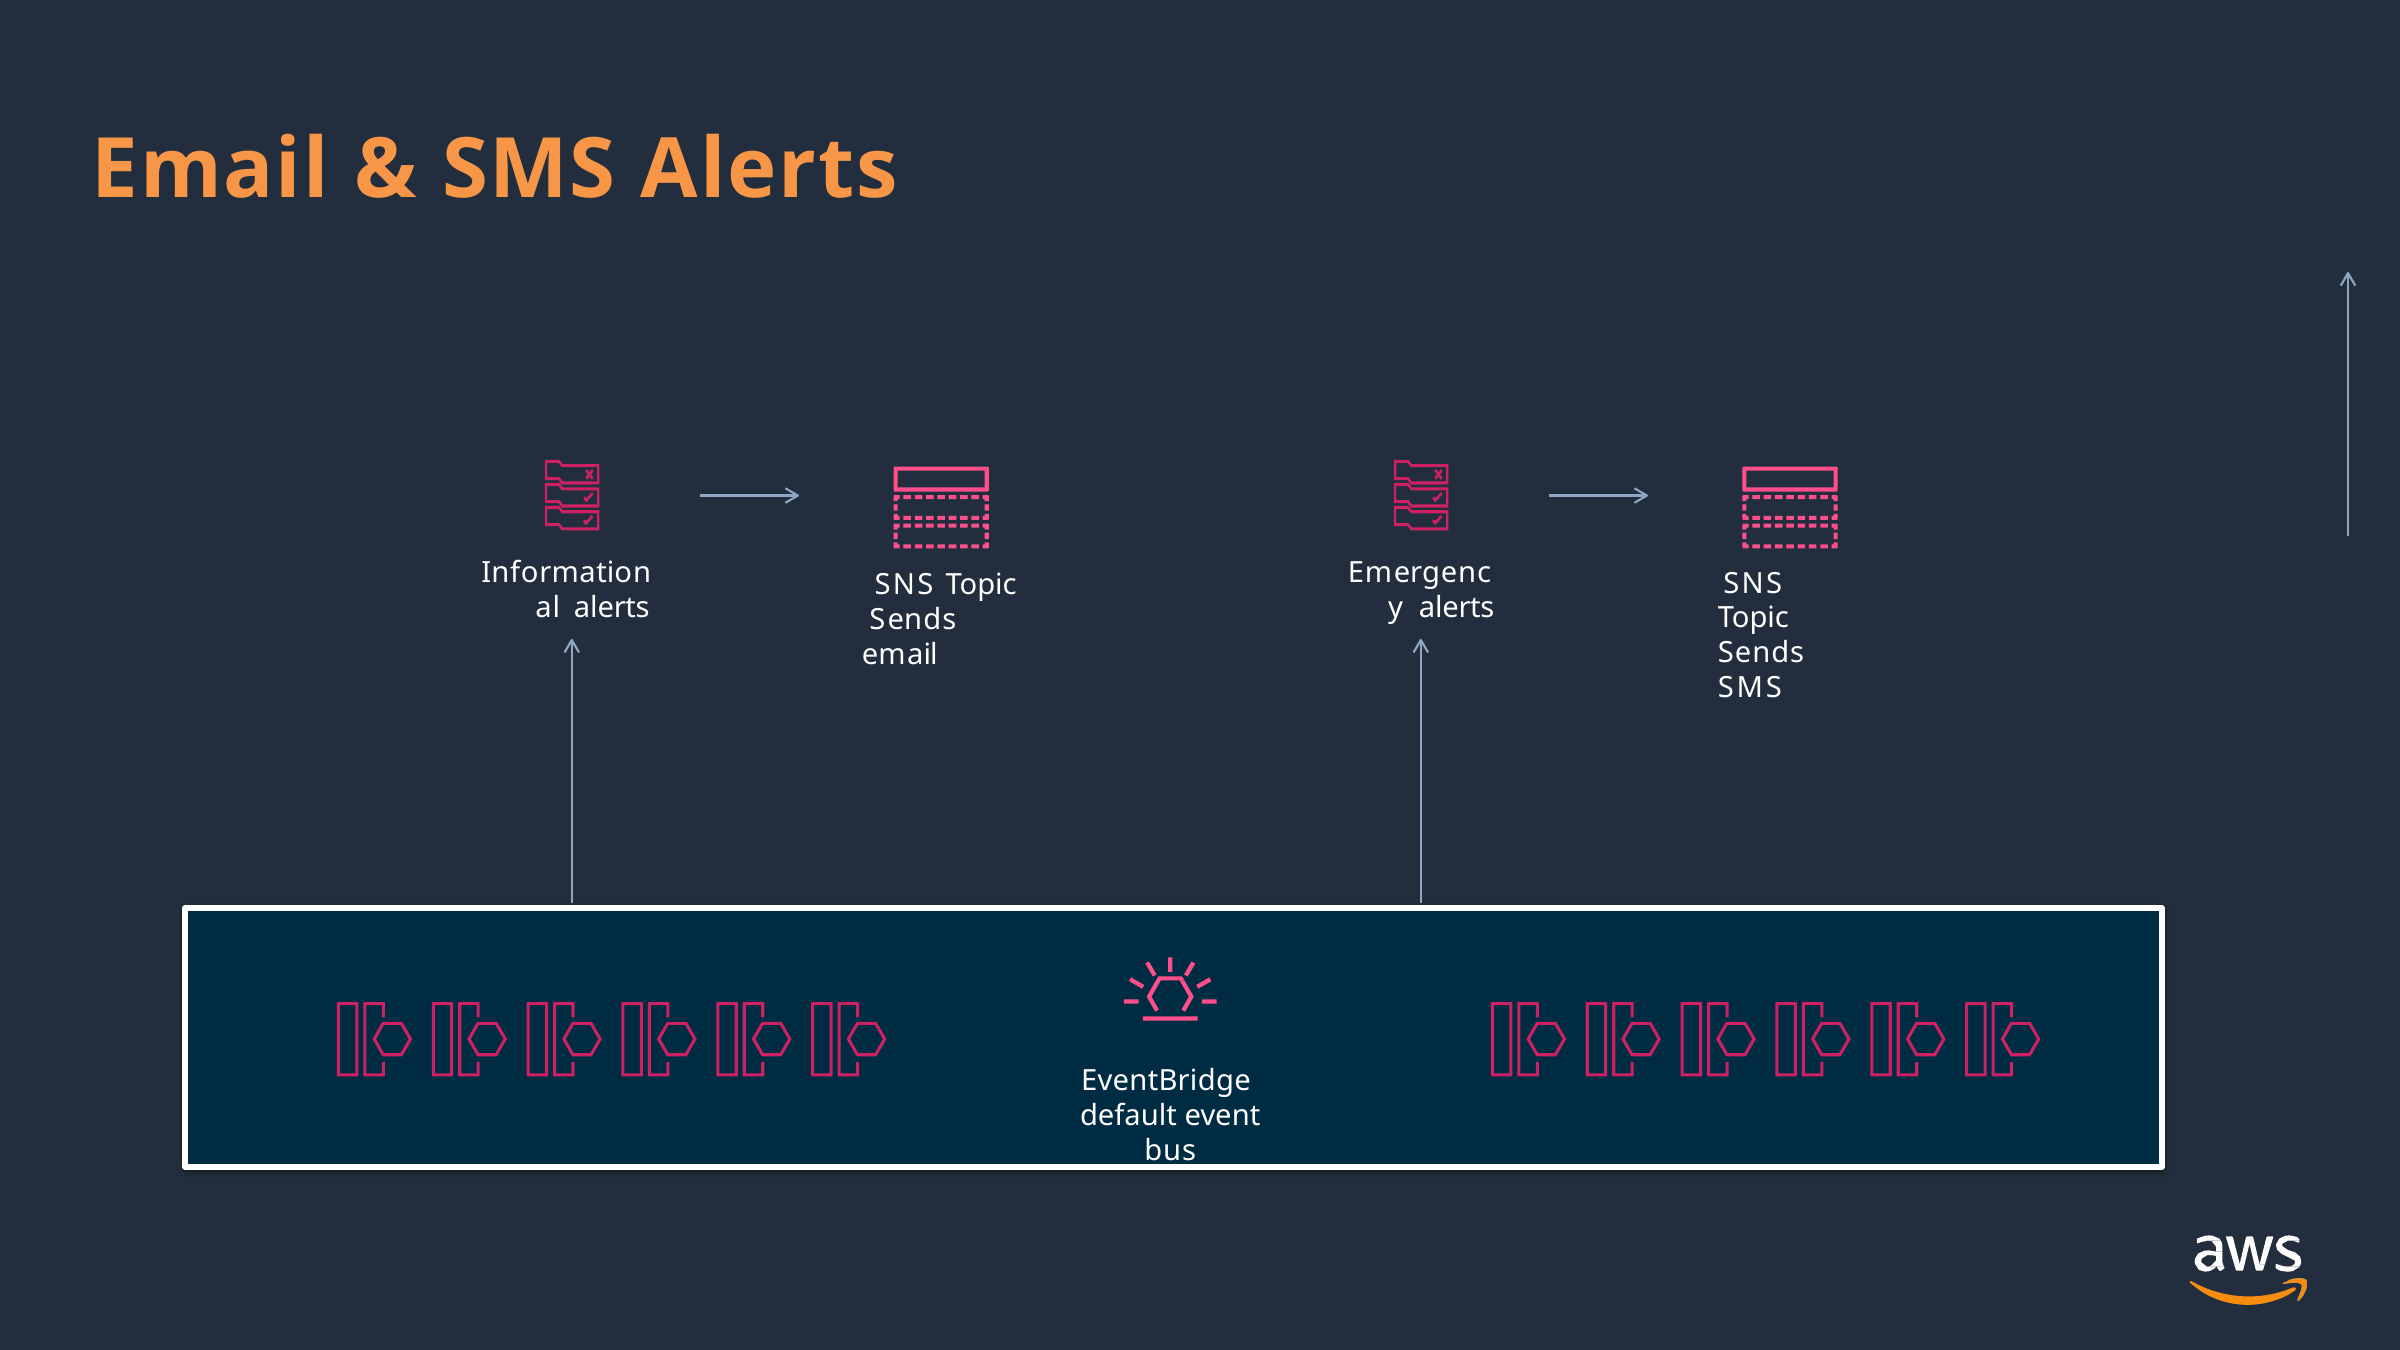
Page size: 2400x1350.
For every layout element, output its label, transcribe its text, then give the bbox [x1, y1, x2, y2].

text_box [1786, 523, 1794, 528]
text_box [914, 515, 923, 520]
picture [2283, 1278, 2307, 1301]
text_box [1786, 515, 1794, 520]
text_box [1393, 459, 1449, 531]
text_box [1742, 542, 1749, 549]
text_box [1808, 523, 1817, 528]
text_box [1763, 544, 1772, 549]
text_box [1797, 523, 1806, 528]
text_box [903, 515, 911, 520]
text_box [937, 515, 945, 520]
text_box [1742, 532, 1747, 540]
text_box [925, 495, 934, 500]
text_box [893, 523, 900, 530]
text_box [1820, 495, 1828, 500]
text_box [937, 544, 945, 549]
text_box [1774, 495, 1783, 500]
text_box [1808, 515, 1817, 520]
text_box [893, 542, 900, 549]
text_box [960, 544, 968, 549]
text_box [1786, 544, 1794, 549]
text_box [925, 523, 934, 528]
text_box [937, 523, 945, 528]
text_box Emergency alerts [1345, 551, 1497, 624]
text_box [971, 523, 979, 528]
text_box [903, 523, 911, 528]
text_box [1833, 532, 1838, 540]
text_box [903, 544, 911, 549]
text_box [1774, 515, 1783, 520]
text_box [2339, 271, 2357, 537]
text_box [1786, 495, 1794, 500]
text_box [1763, 515, 1772, 520]
text_box [982, 523, 989, 530]
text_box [699, 486, 800, 505]
text_box [1763, 495, 1772, 500]
text_box [1831, 523, 1838, 530]
text_box [893, 495, 900, 502]
text_box [971, 515, 979, 520]
text_box [1808, 495, 1817, 500]
text_box [1742, 523, 1749, 530]
text_box [1742, 495, 1749, 502]
text_box [948, 515, 957, 520]
text_box [1831, 542, 1838, 549]
text_box [914, 523, 923, 528]
text_box [982, 542, 989, 549]
text_box SNS Topic Sends email [859, 563, 1023, 638]
text_box [948, 544, 957, 549]
text_box [893, 532, 898, 540]
text_box [1752, 495, 1760, 500]
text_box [336, 638, 2041, 1077]
title Email & SMS Alerts [89, 111, 1429, 340]
text_box [544, 459, 600, 531]
text_box [1774, 544, 1783, 549]
text_box [960, 515, 968, 520]
text_box [926, 544, 934, 549]
text_box [982, 513, 989, 520]
text_box [960, 523, 968, 528]
text_box SNS Topic Sends SMS [1715, 561, 1865, 638]
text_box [1548, 486, 1649, 505]
text_box [1820, 523, 1828, 528]
text_box [1797, 515, 1806, 520]
text_box [937, 495, 945, 500]
text_box [1820, 515, 1828, 520]
text_box [1752, 523, 1760, 528]
text_box [1752, 544, 1760, 549]
text_box [1752, 515, 1760, 520]
text_box Informational alerts [479, 551, 666, 624]
text_box [1831, 513, 1838, 520]
text_box [1774, 523, 1783, 528]
text_box [948, 523, 957, 528]
text_box [971, 544, 979, 549]
text_box [984, 532, 989, 540]
text_box [1831, 495, 1838, 502]
text_box [903, 495, 911, 500]
text_box [1808, 544, 1817, 549]
text_box [1797, 544, 1806, 549]
text_box [948, 495, 957, 500]
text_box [175, 901, 2172, 1181]
text_box [914, 544, 923, 549]
text_box [914, 495, 923, 500]
text_box [926, 515, 934, 520]
text_box [1742, 466, 1838, 492]
text_box [1763, 523, 1772, 528]
text_box [1820, 544, 1828, 549]
text_box [1797, 495, 1806, 500]
text_box [960, 495, 968, 500]
text_box [971, 495, 979, 500]
text_box [893, 513, 900, 520]
text_box [893, 466, 989, 492]
text_box [1742, 513, 1749, 520]
text_box [982, 495, 989, 502]
